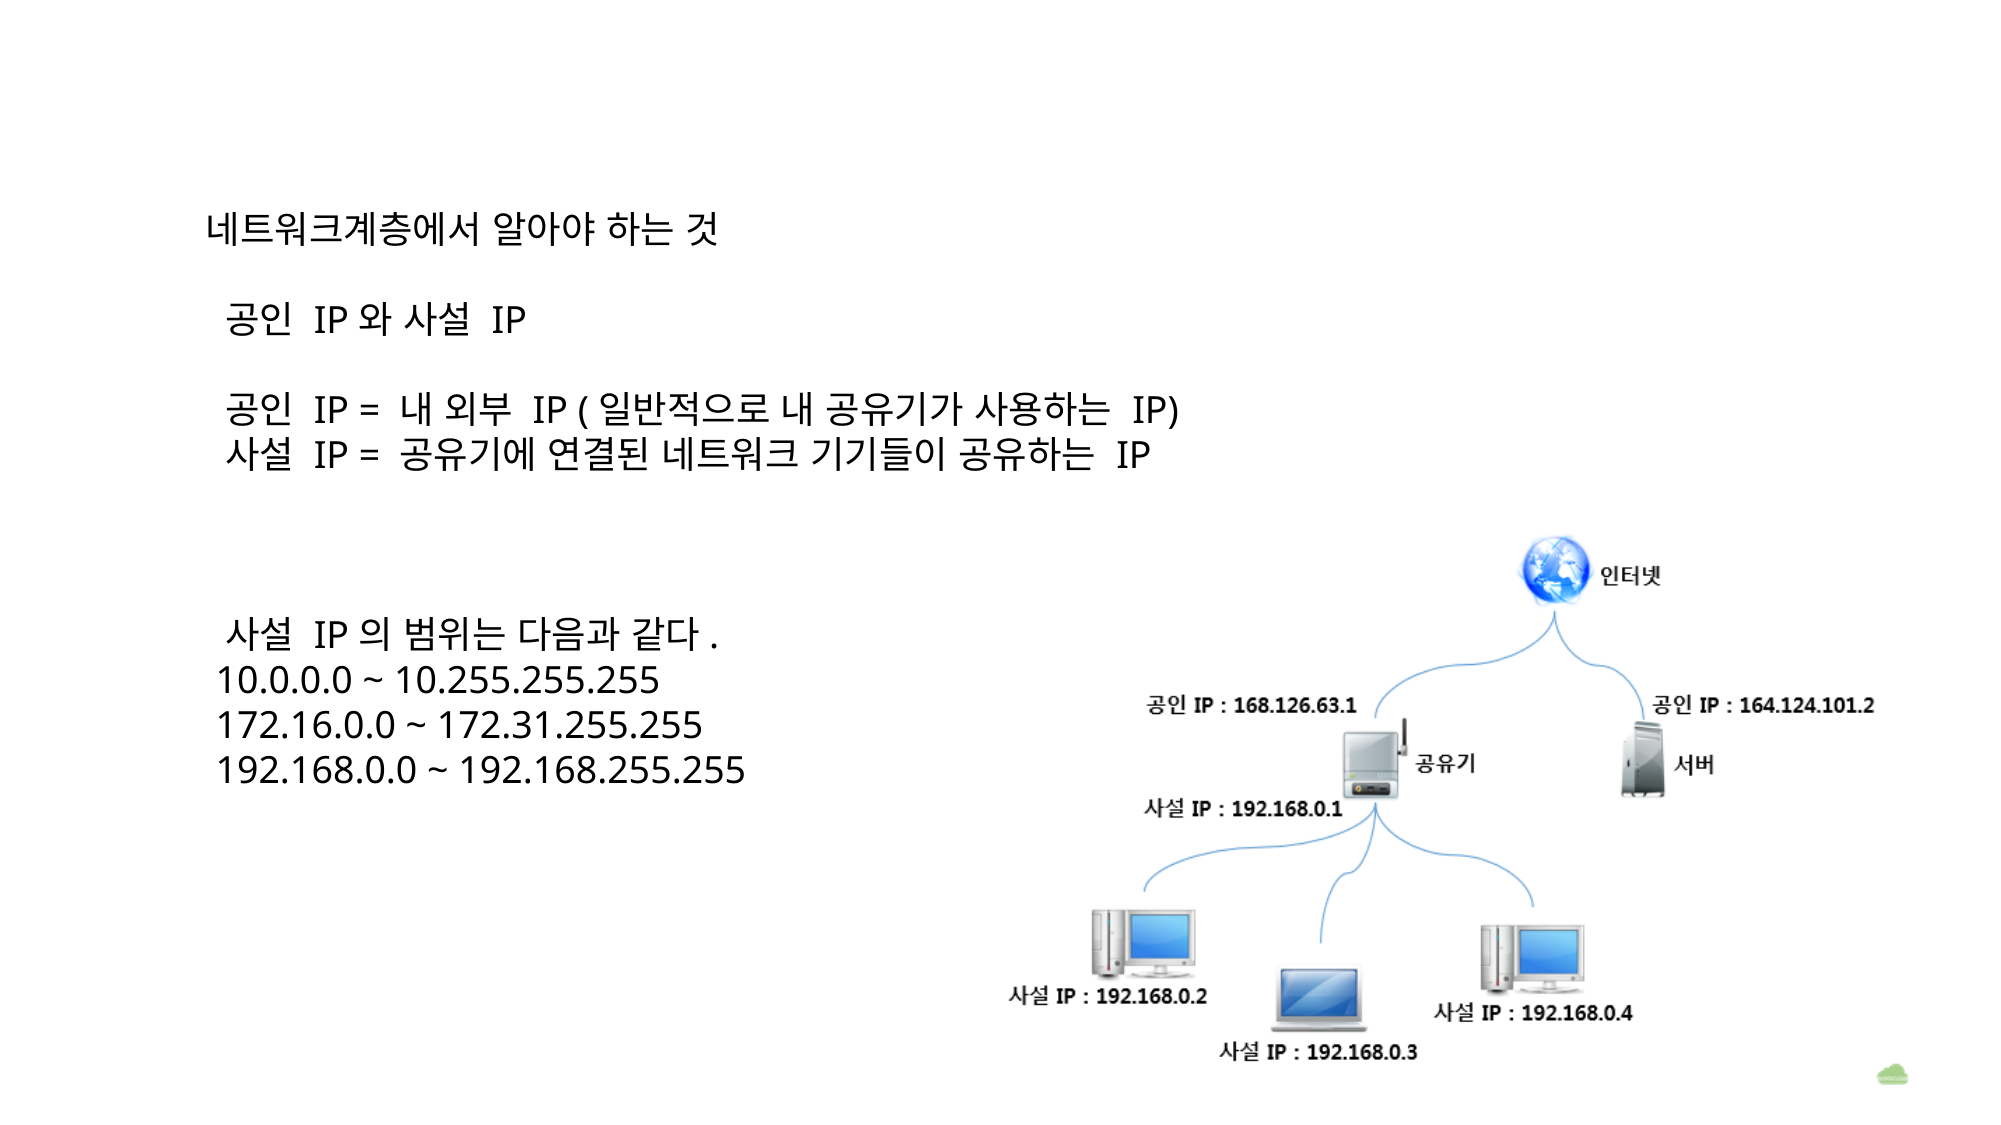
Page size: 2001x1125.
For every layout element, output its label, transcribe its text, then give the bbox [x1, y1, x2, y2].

text_box 네트워크계층에서 알아야 하는 것 공인 IP와 사설 IP 공인 IP = 내 외부 IP (일반적으로 내 공유기가 사용하는 IP) 사설 IP = 공유기에 연결된 네트워크 기기들이 공유하는 IP 사설 IP의 범위는 다음과 같다. 10.0.0.0 ~ 10.255.255.255 172.16.0.0 ~ 172.31.255.255 192.168.0.0 ~ 192.168.255.255 [191, 198, 1959, 799]
picture [969, 512, 1912, 1085]
